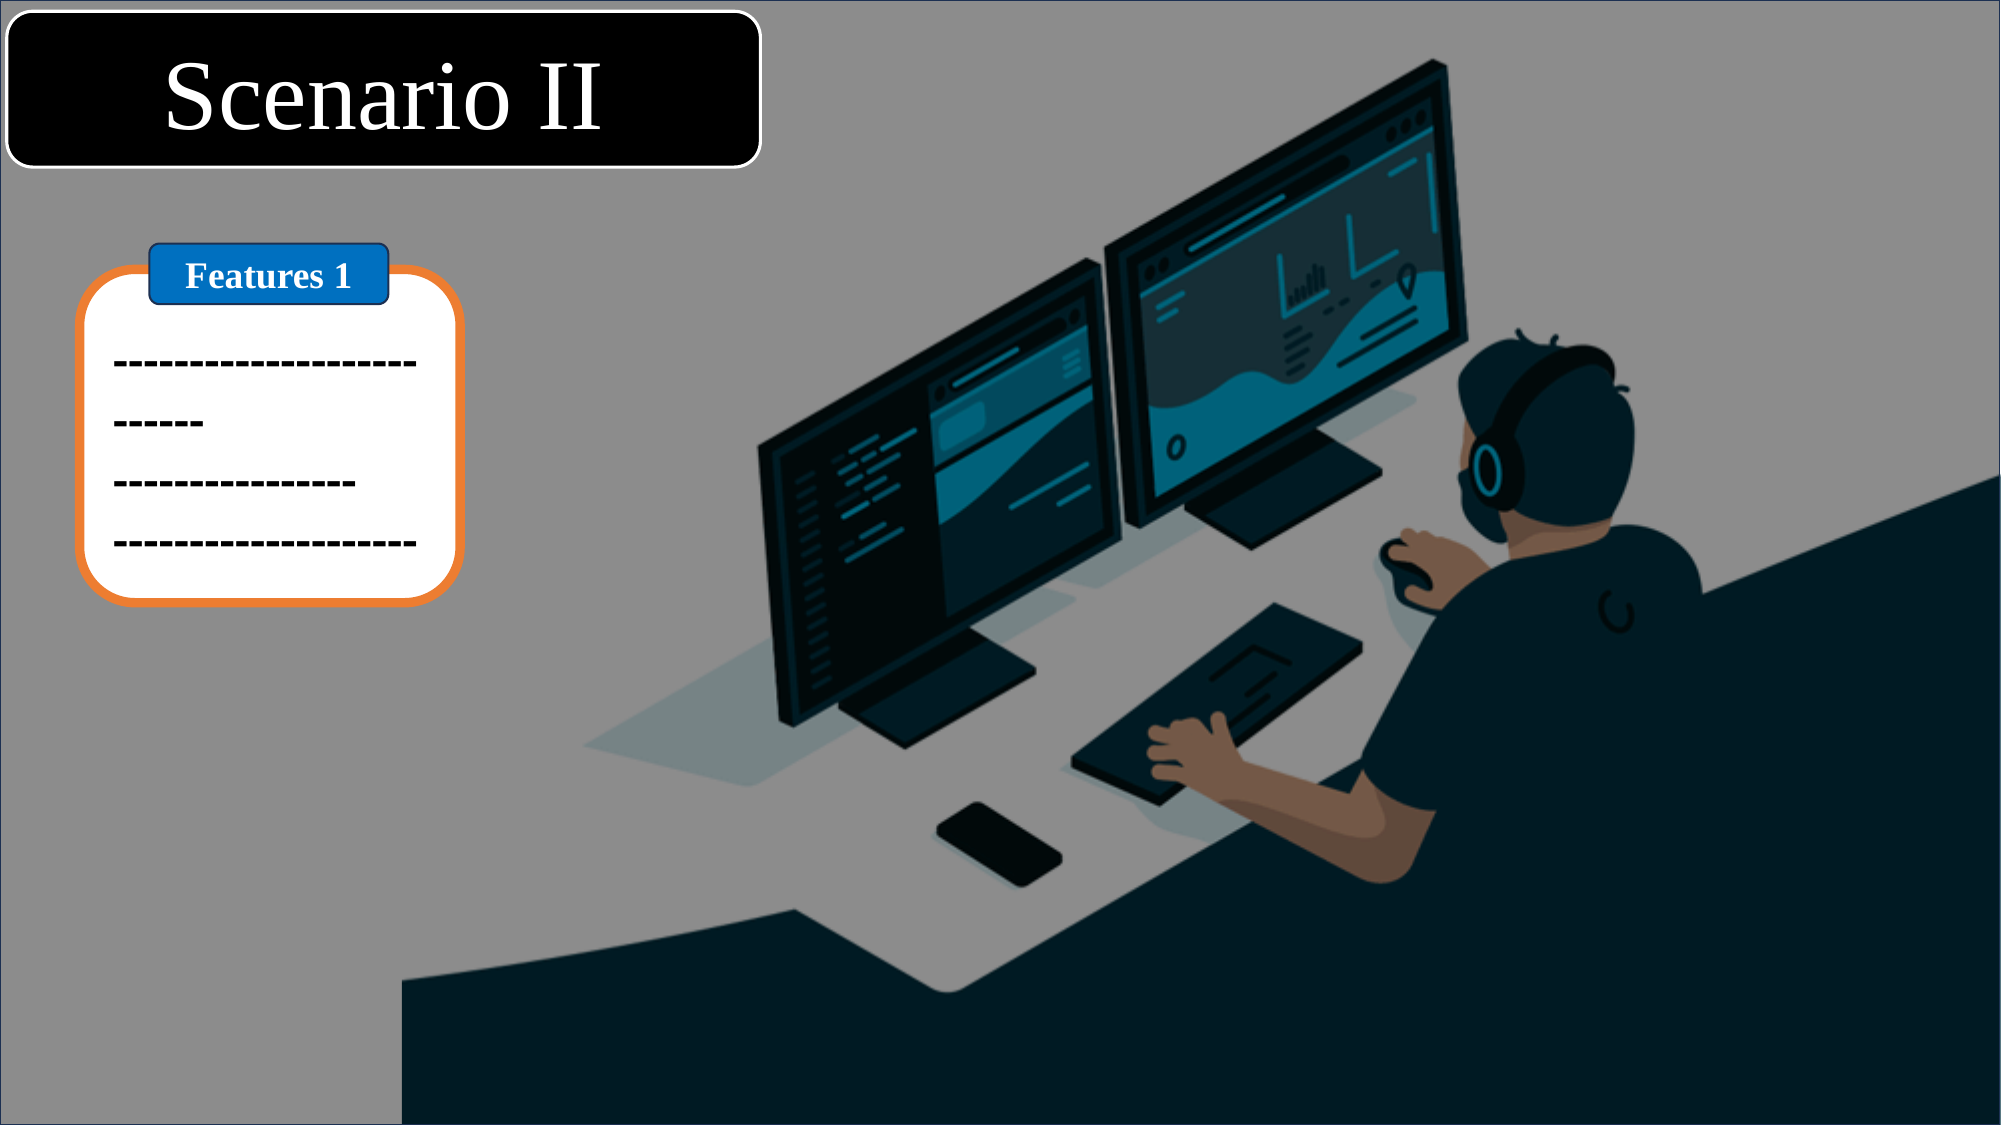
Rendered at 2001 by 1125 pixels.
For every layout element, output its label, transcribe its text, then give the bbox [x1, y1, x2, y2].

text_box [0, 0, 2000, 1125]
picture [401, 46, 2001, 1125]
text_box Scenario II [6, 11, 761, 168]
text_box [79, 243, 461, 603]
